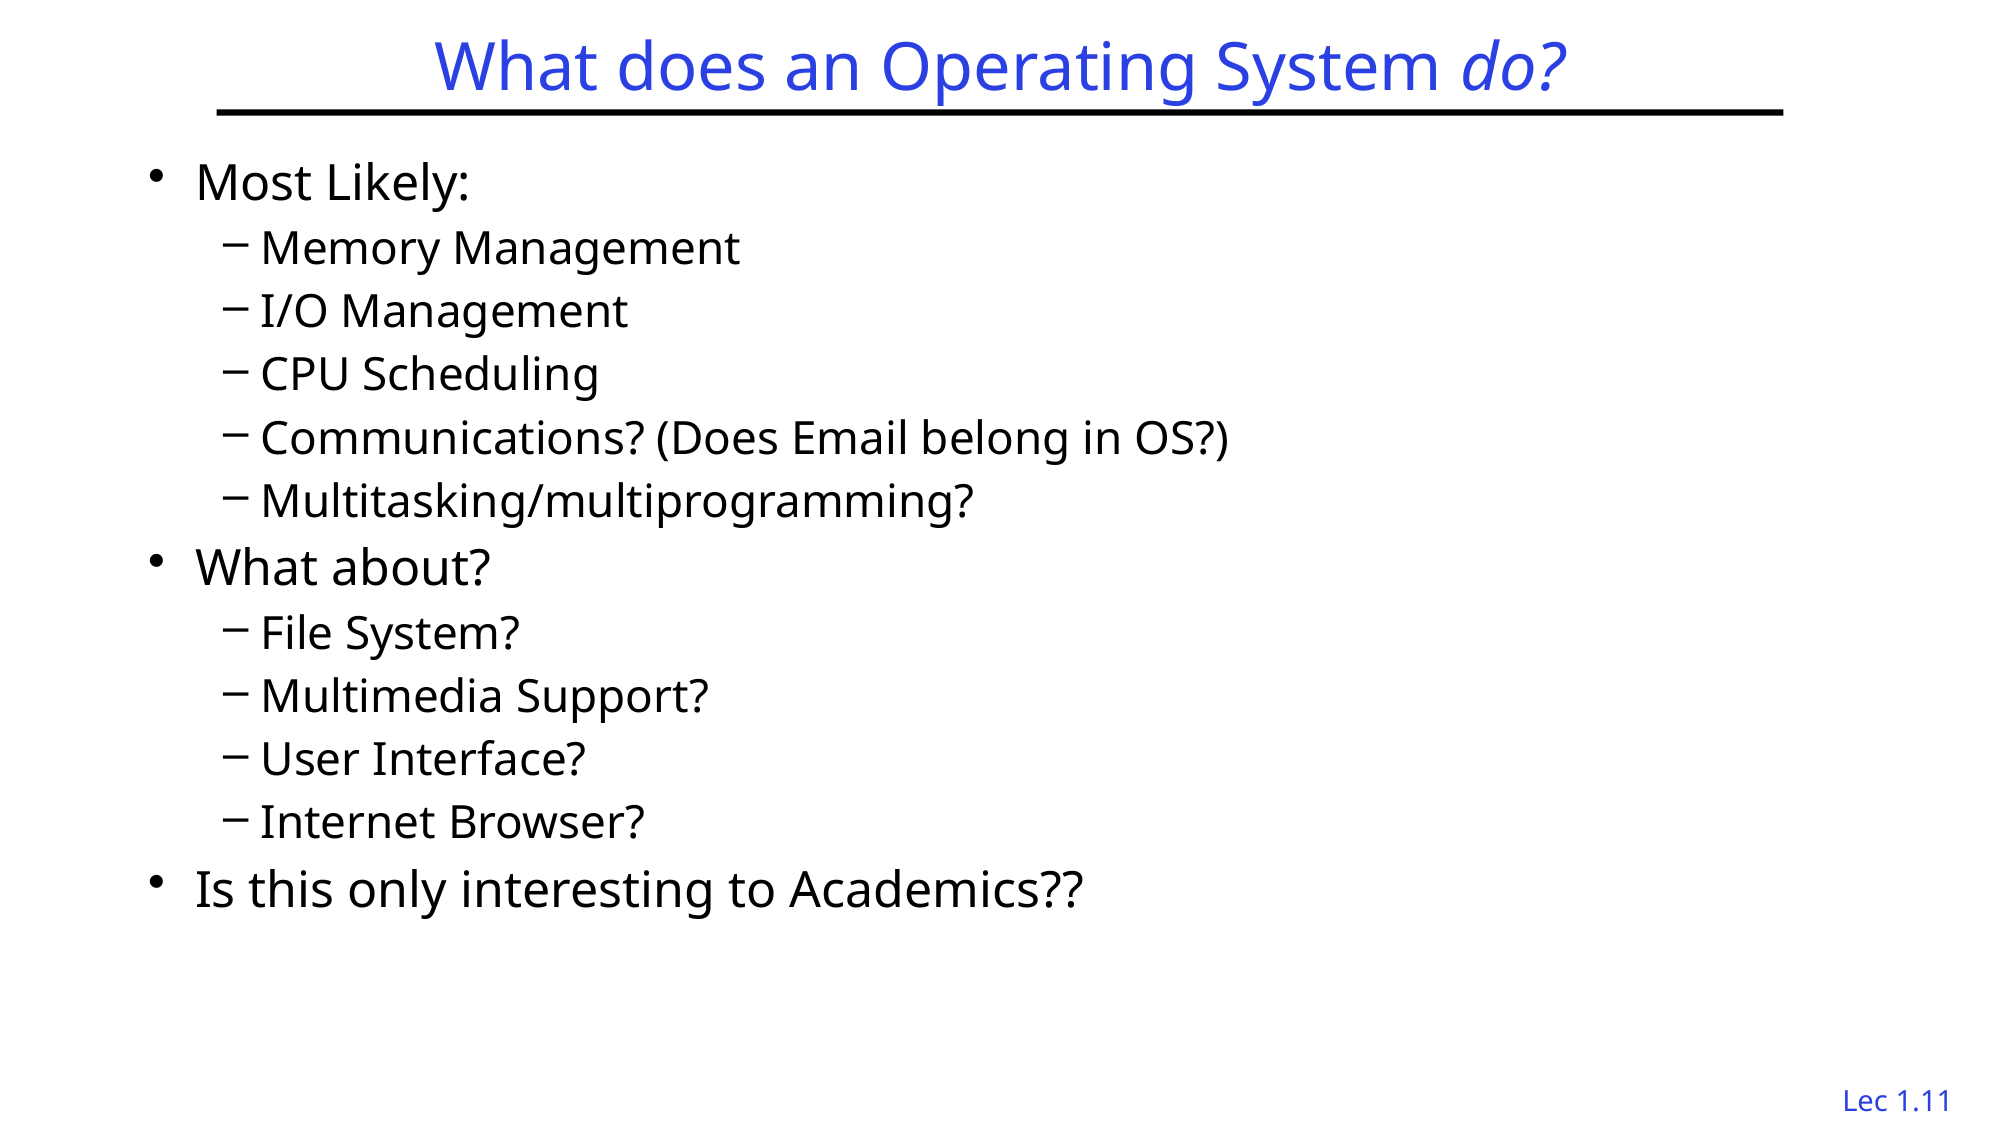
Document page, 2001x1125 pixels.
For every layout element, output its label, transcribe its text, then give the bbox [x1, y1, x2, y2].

title What does an Operating System do? [216, 24, 1784, 113]
list Most Likely: Memory Management I/O Management CPU Scheduling Communications? (Does Email belong in OS?) Multitasking/multiprogramming? What about? File System? Multimedia Support? User Interface? Internet Browser? Is this only interesting to Academics?? [133, 149, 1867, 988]
